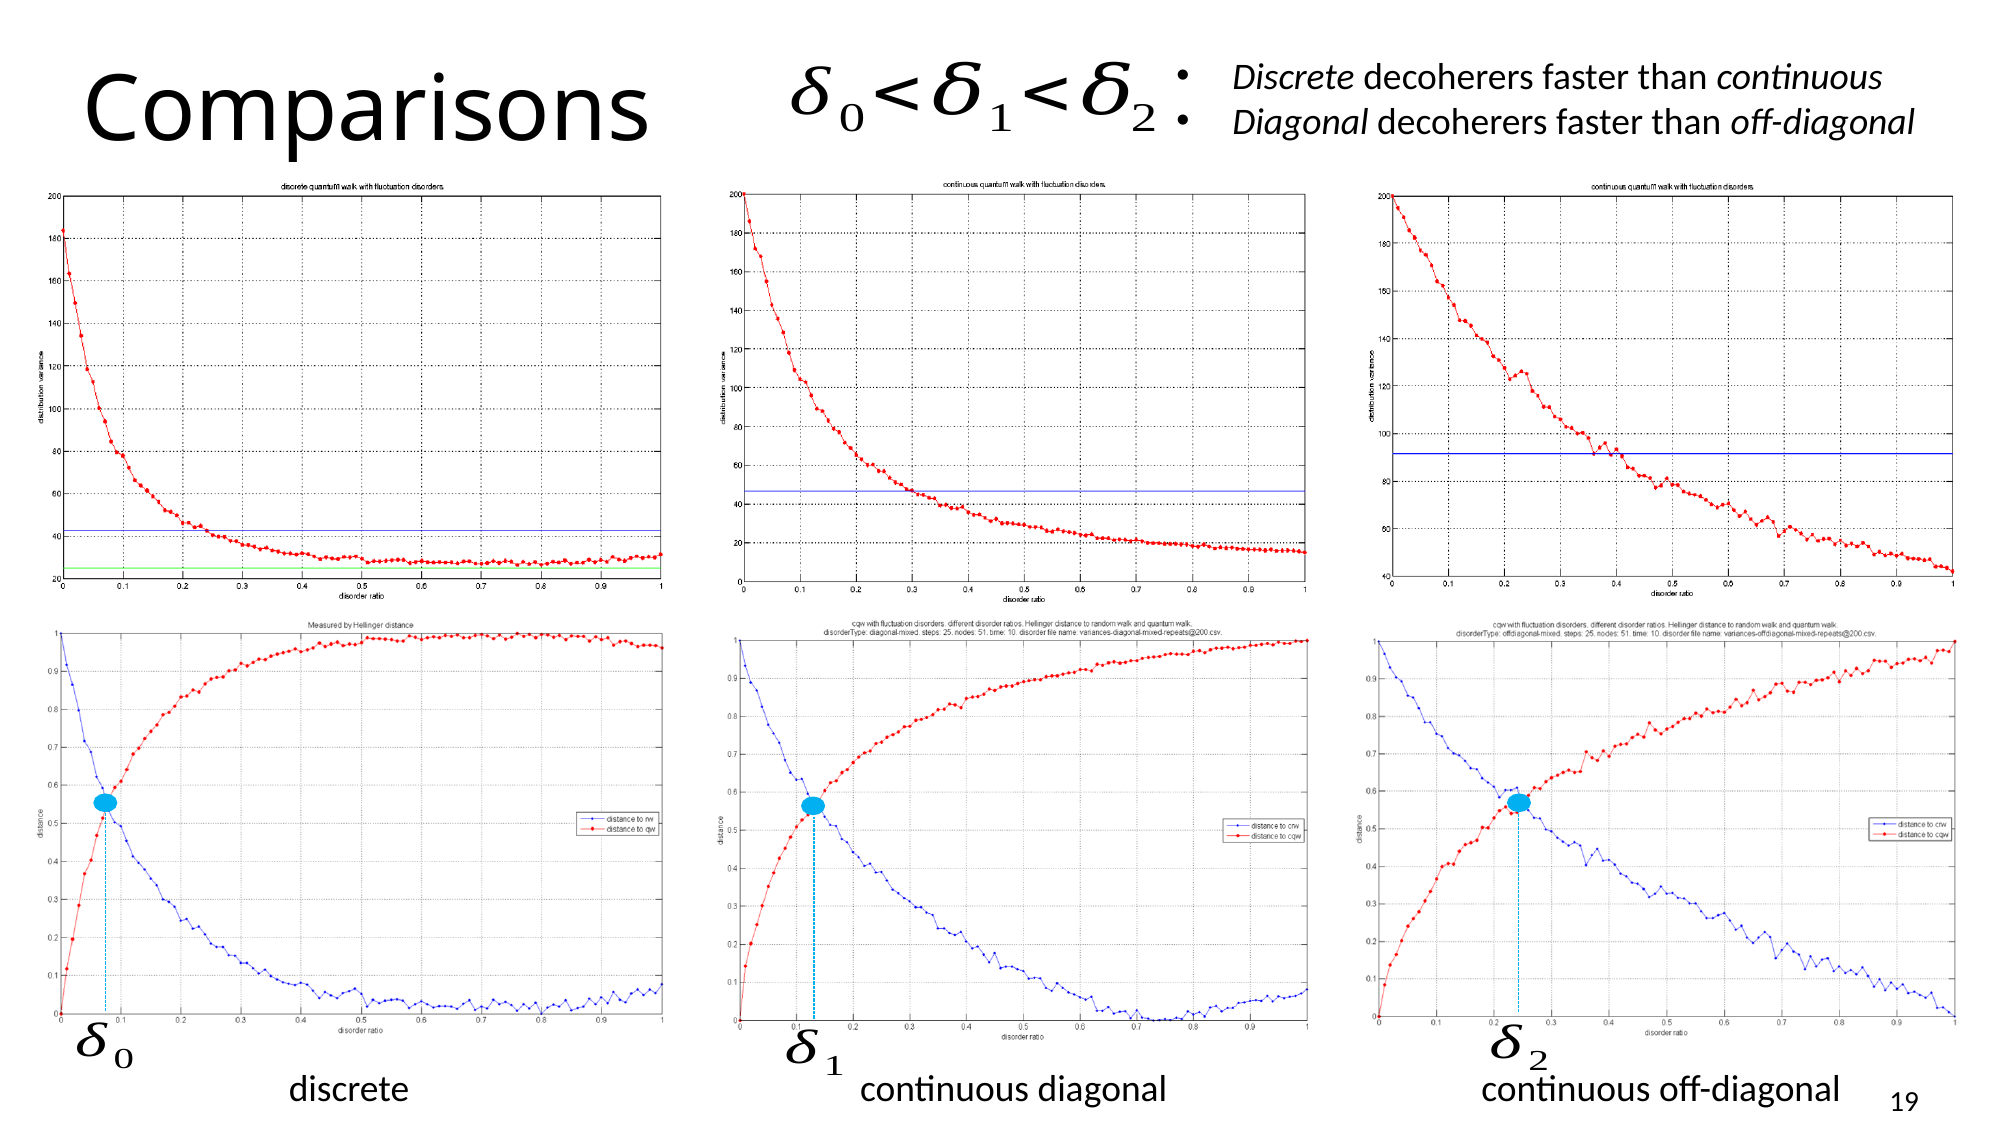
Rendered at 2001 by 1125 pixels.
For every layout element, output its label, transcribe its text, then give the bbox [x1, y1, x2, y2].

text_box continuous off-diagonal [1443, 1082, 1880, 1117]
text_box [32, 178, 1961, 1082]
title Comparisons [67, 0, 1934, 178]
text_box discrete [267, 1082, 431, 1117]
text_box continuous diagonal [822, 1082, 1206, 1117]
text_box Discrete decoherers faster than continuous Diagonal decoherers faster than off-diagonal [1161, 44, 1958, 149]
